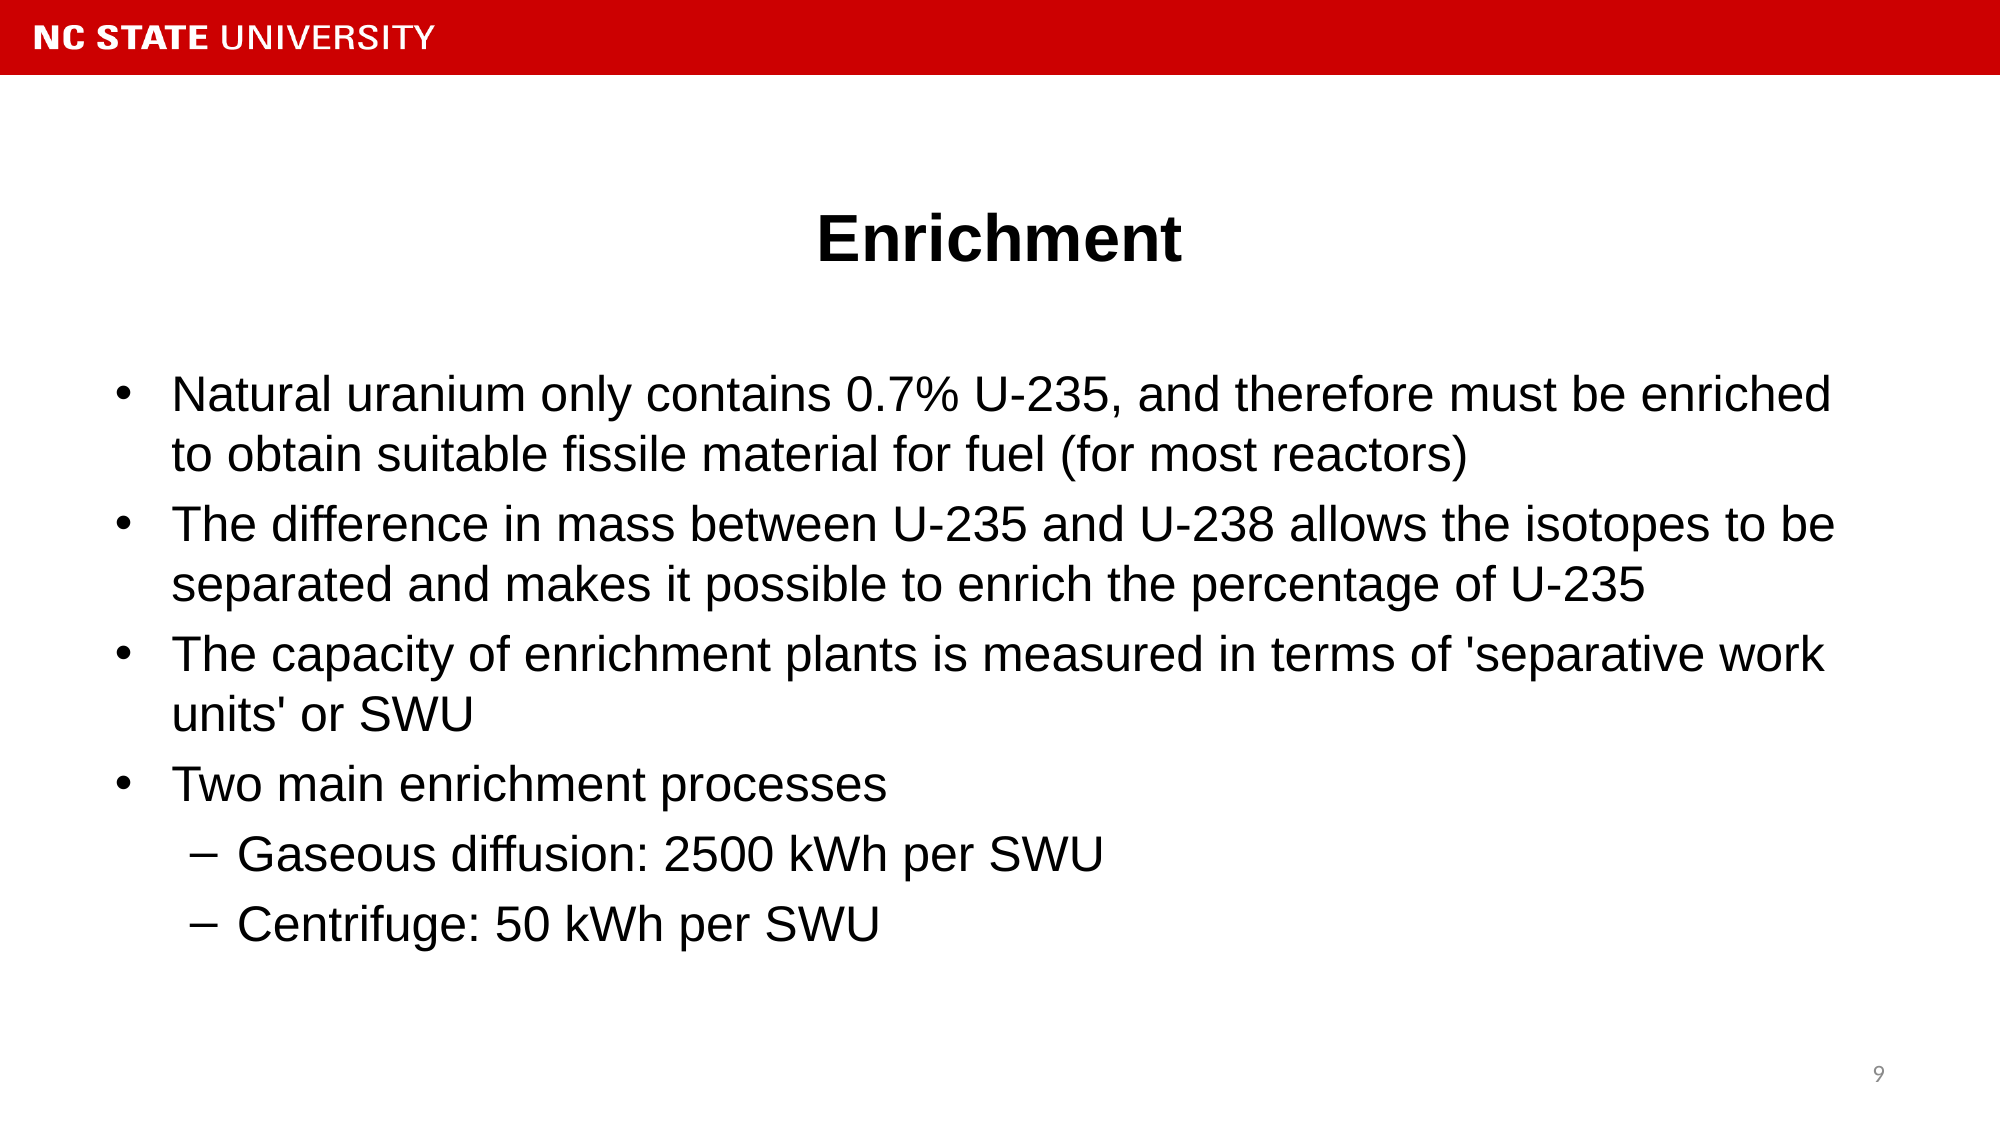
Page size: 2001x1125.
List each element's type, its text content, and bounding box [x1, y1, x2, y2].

slide_number 9 [1433, 1042, 1900, 1103]
list Natural uranium only contains 0.7% U-235, and therefore must be enriched to obtain suitable fissile material for fuel (for most reactors) The difference in mass between U-235 and U-238 allows the isotopes to be separated and makes it possible to enrich the percentage of U-235 The capacity of enrichment plants is measured in terms of 'separative work units' or SWU Two main enrichment processes Gaseous diffusion: 2500 kWh per SWU Centrifuge: 50 kWh per SWU [99, 354, 1900, 1005]
picture [0, 0, 2000, 75]
title Enrichment [99, 147, 1900, 323]
